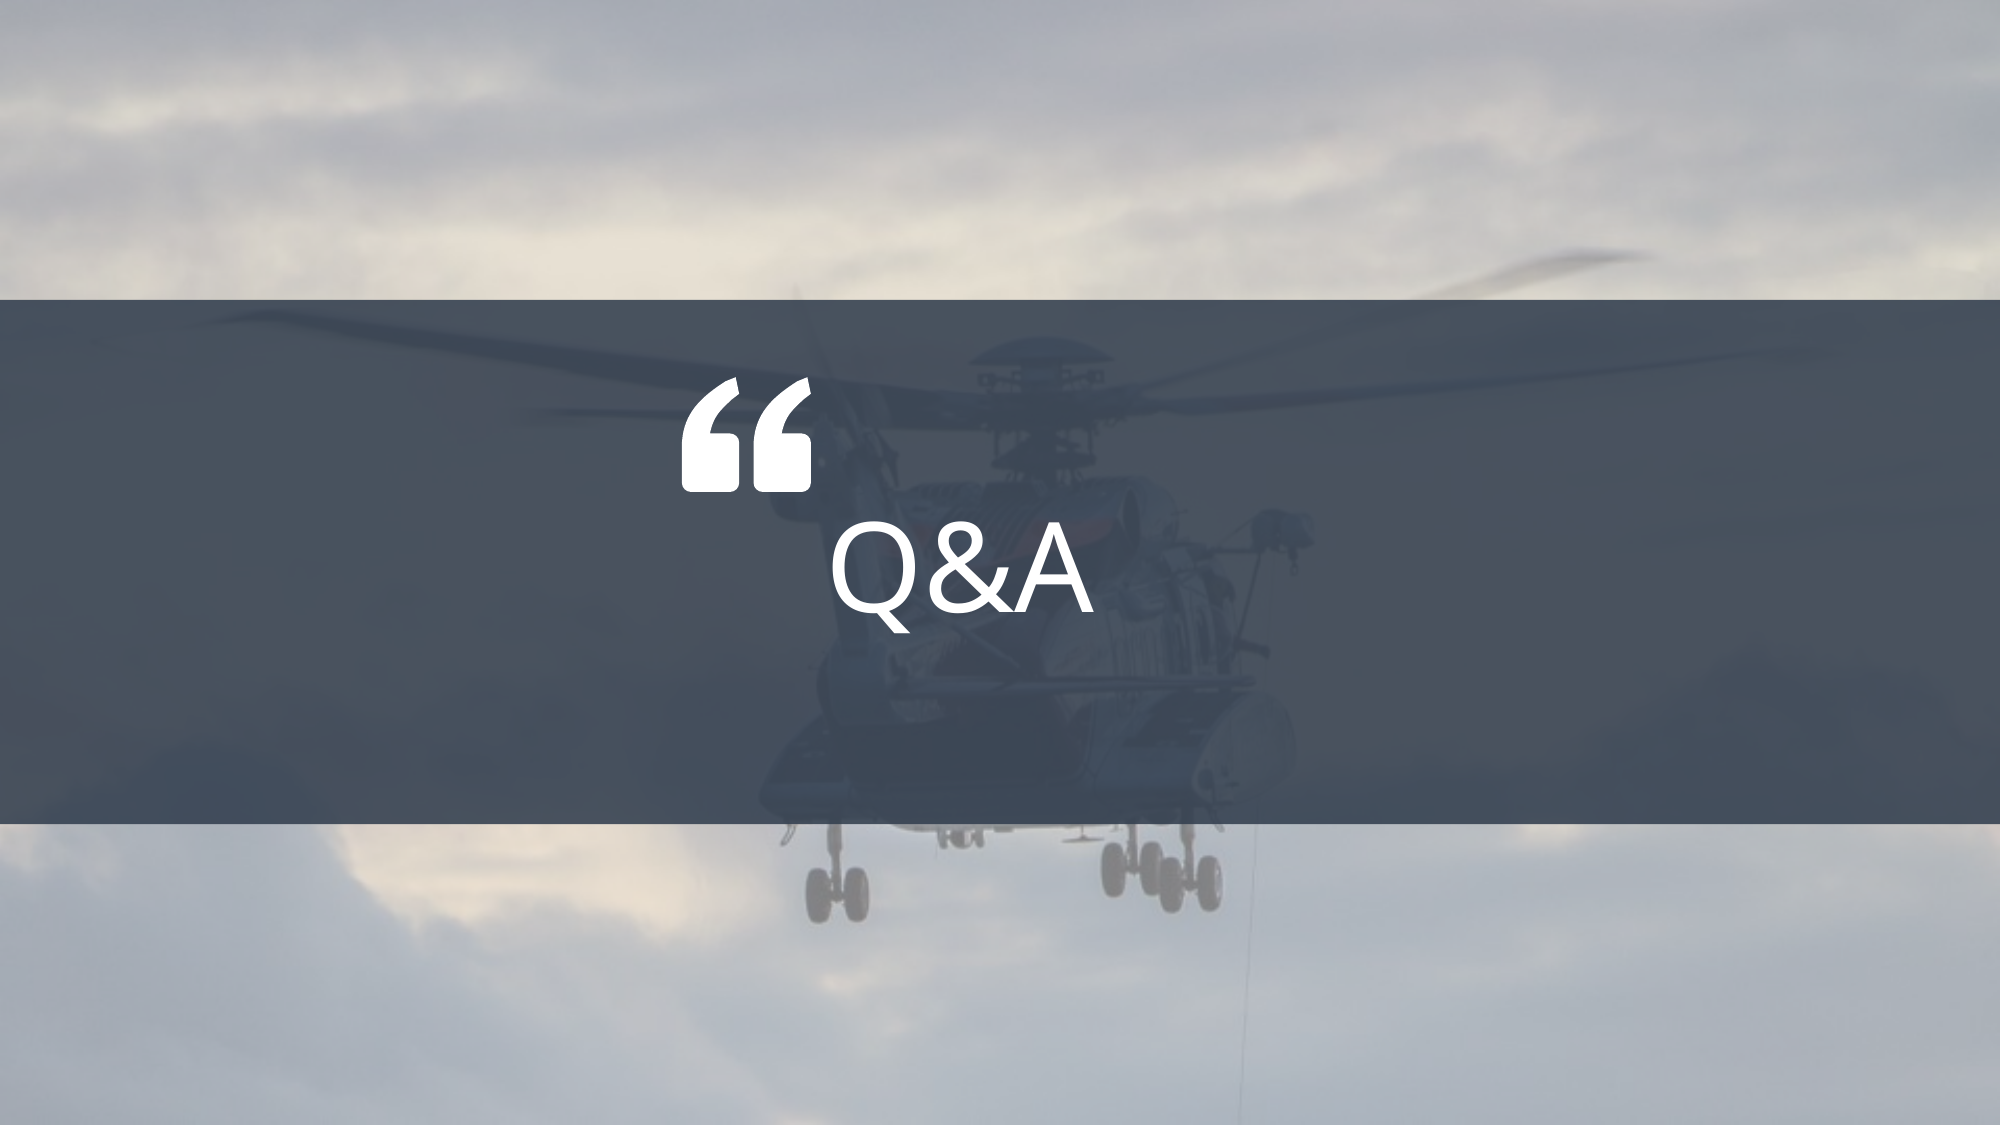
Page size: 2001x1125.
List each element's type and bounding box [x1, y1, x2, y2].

text_box [0, 299, 2000, 825]
text_box [681, 377, 1159, 647]
